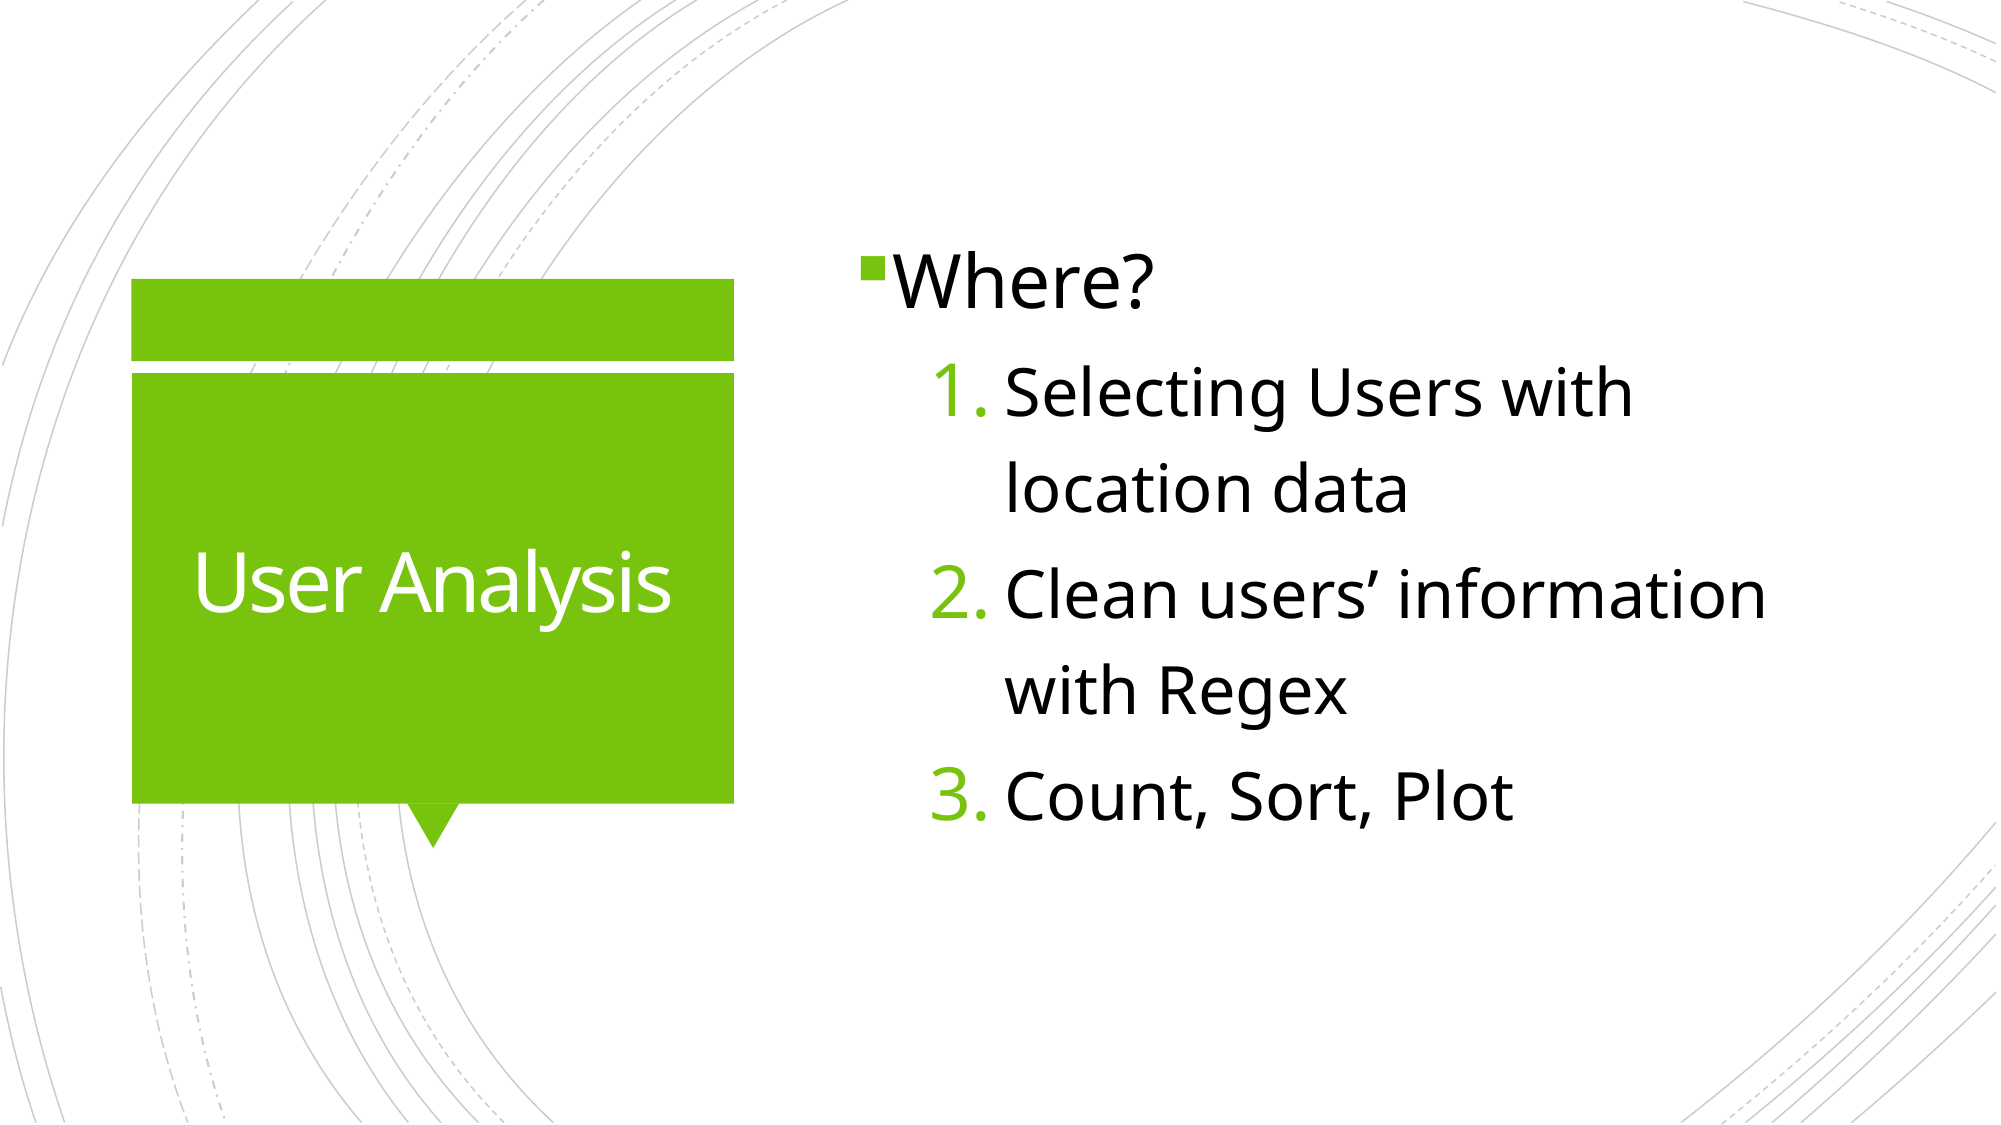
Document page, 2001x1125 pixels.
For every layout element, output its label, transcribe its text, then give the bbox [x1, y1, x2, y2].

list Where? Selecting Users with location data Clean users’ information with Regex Count, Sort, Plot [839, 131, 1871, 993]
title User Analysis [145, 385, 720, 789]
